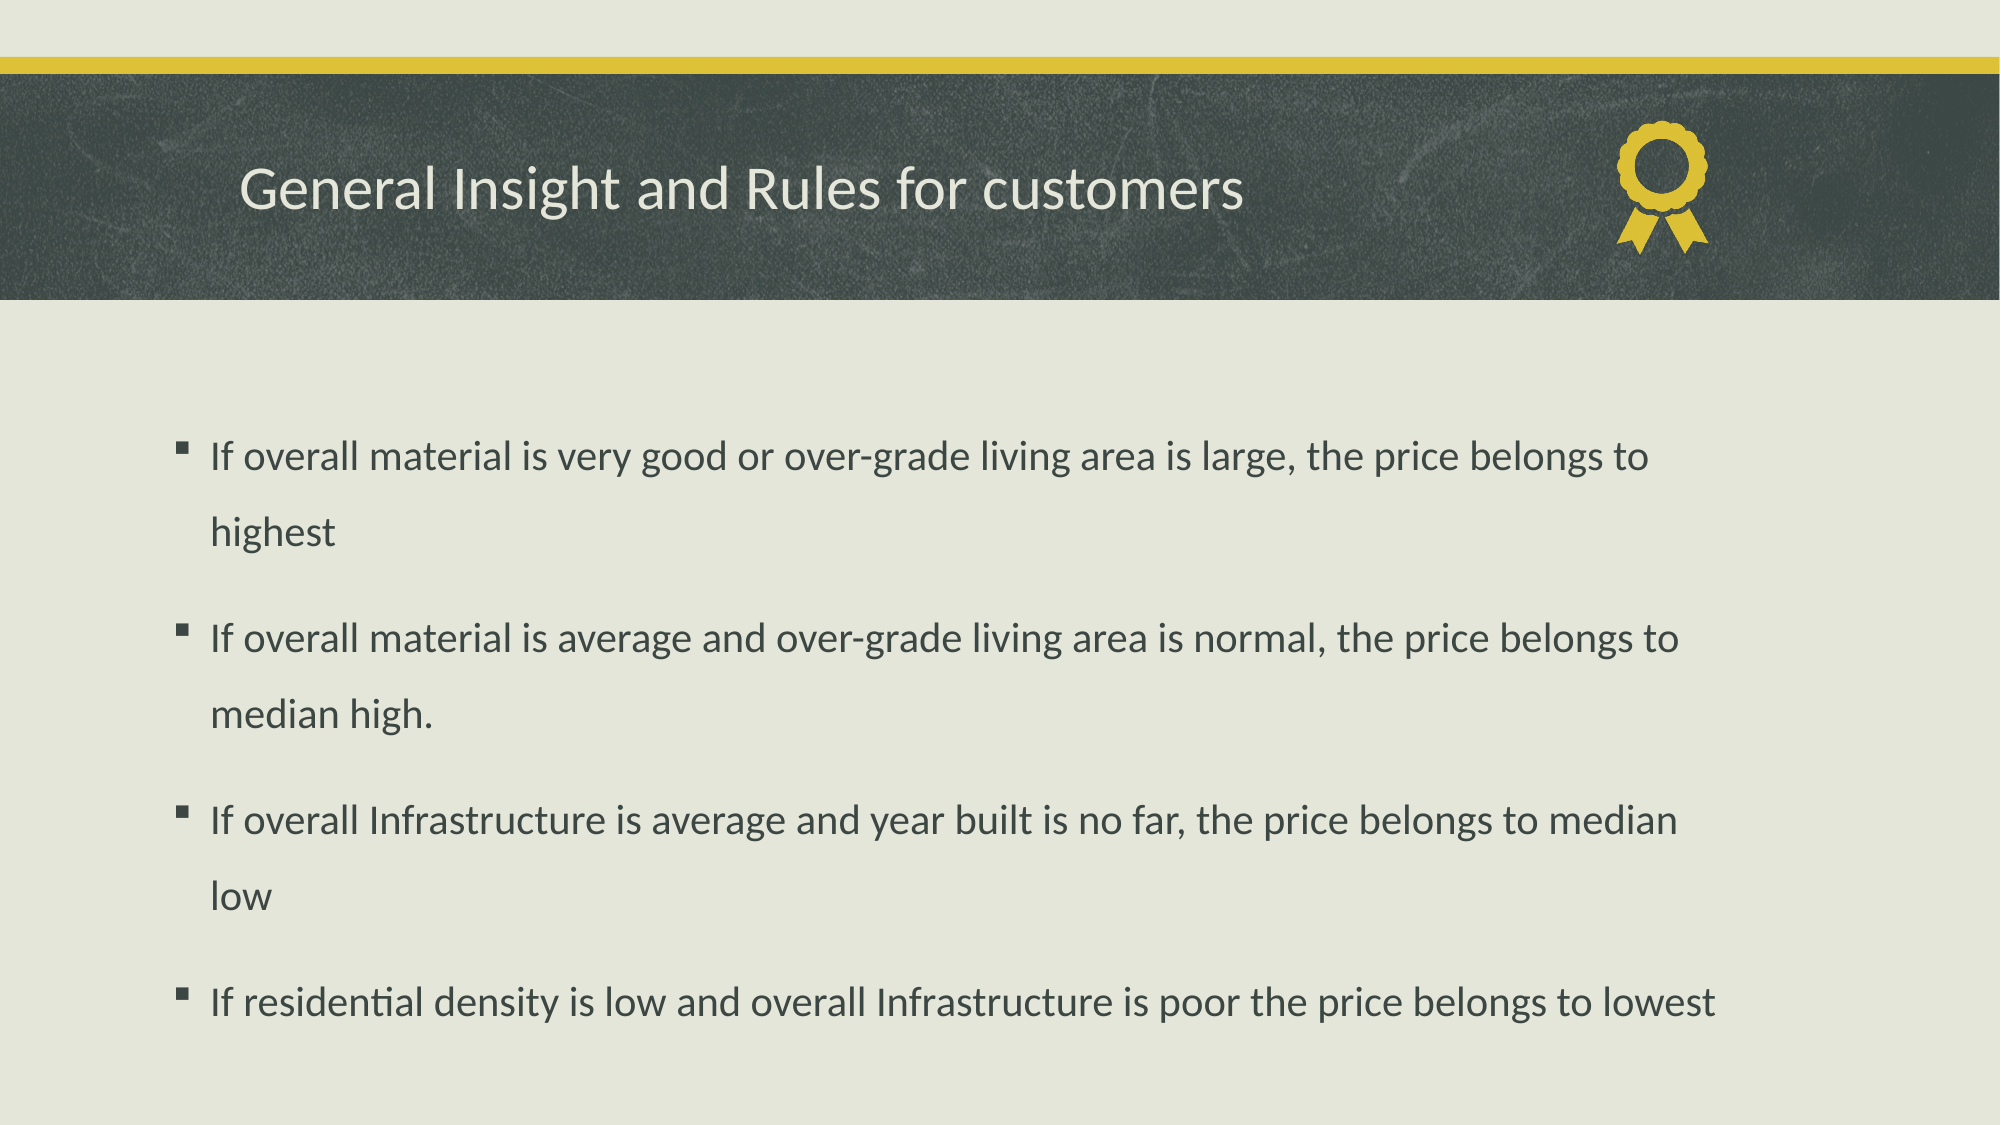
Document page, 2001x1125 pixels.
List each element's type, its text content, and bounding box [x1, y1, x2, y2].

picture [0, 74, 2000, 300]
picture [1586, 112, 1737, 263]
title General Insight and Rules for customers [210, 76, 1790, 300]
list If overall material is very good or over-grade living area is large, the price belongs to highest If overall material is average and over-grade living area is normal, the price belongs to median high. If overall Infrastructure is average and year built is no far, the price belongs to median low If residential density is low and overall Infrastructure is poor the price belongs to lowest [157, 394, 1737, 1049]
